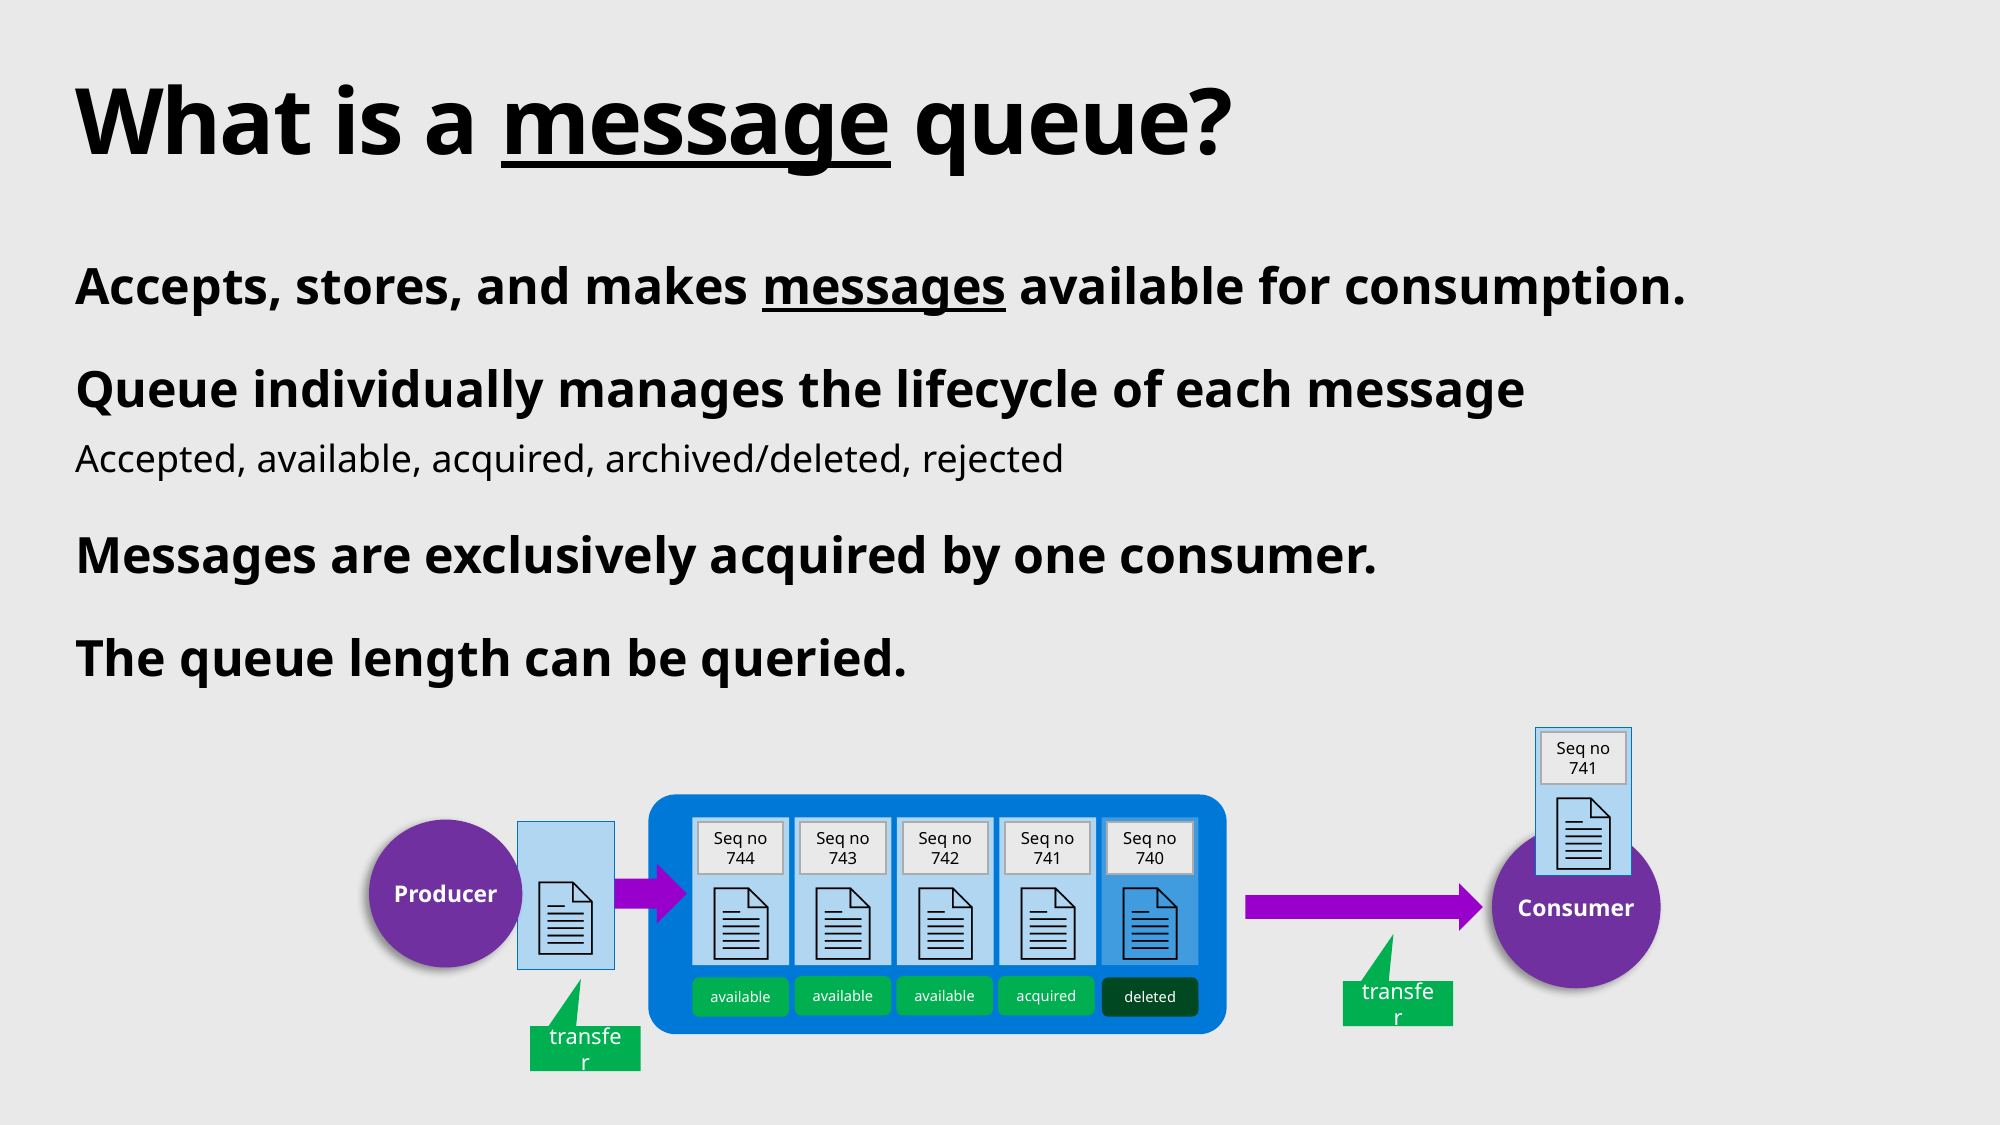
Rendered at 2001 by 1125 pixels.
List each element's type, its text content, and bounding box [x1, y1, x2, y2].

text_box [614, 863, 687, 924]
picture [902, 880, 989, 967]
text_box [794, 817, 892, 966]
picture [697, 880, 785, 967]
text_box Producer [368, 819, 522, 969]
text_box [1101, 817, 1199, 967]
text_box [517, 821, 615, 970]
text_box Seq no 742 [902, 821, 989, 875]
text_box deleted [1101, 977, 1199, 1017]
text_box acquired [998, 976, 1095, 1016]
text_box available [692, 977, 790, 1017]
text_box Seq no 744 [697, 821, 784, 875]
text_box [647, 793, 1228, 1035]
list Accepts, stores, and makes messages available for consumption. Queue individually manages the lifecycle of each message Accepted, available, acquired, archived/deleted, rejected Messages are exclusively acquired by one consumer. The queue length can be queried. [75, 248, 1925, 739]
text_box Consumer [1491, 835, 1662, 989]
title What is a message queue? [75, 75, 1925, 180]
text_box transfer [1342, 933, 1454, 1027]
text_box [1535, 727, 1632, 877]
text_box available [794, 976, 892, 1016]
text_box [1244, 881, 1484, 933]
picture [799, 880, 887, 967]
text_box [999, 817, 1097, 967]
text_box [896, 817, 994, 966]
picture [522, 874, 609, 962]
text_box available [896, 976, 994, 1016]
text_box [692, 817, 790, 966]
text_box Seq no 743 [799, 821, 887, 875]
text_box transfer [529, 978, 642, 1072]
